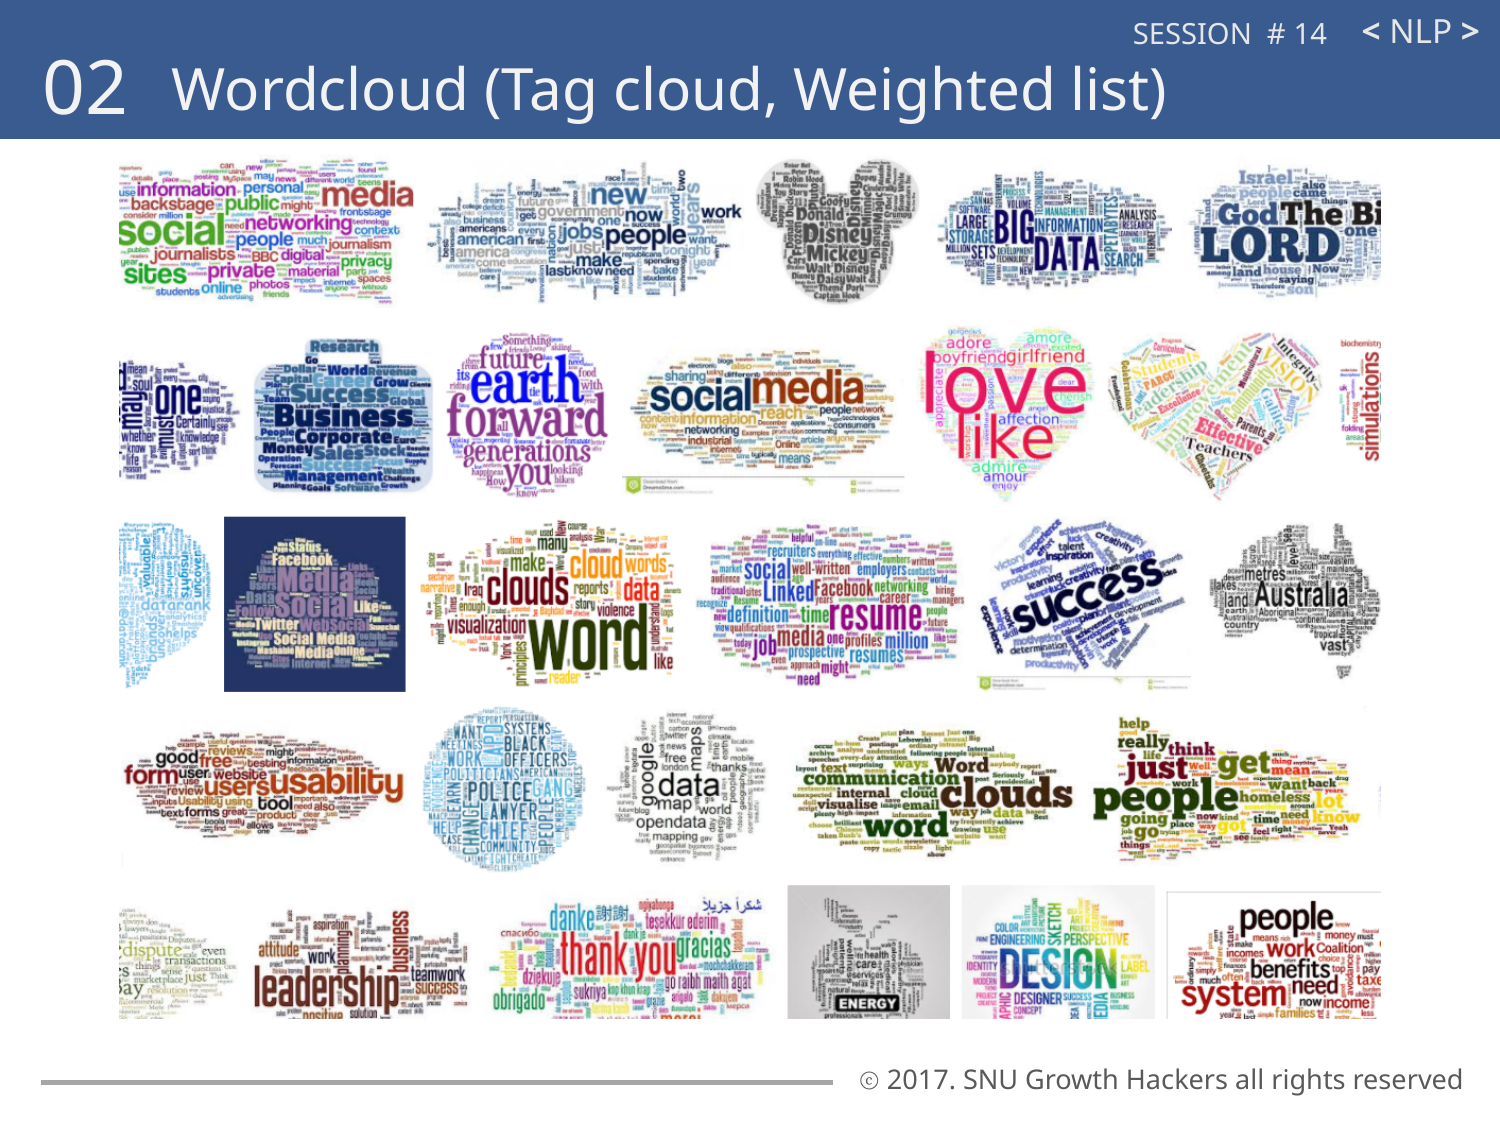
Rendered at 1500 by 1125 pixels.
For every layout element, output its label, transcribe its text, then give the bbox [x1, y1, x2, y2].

picture [119, 144, 1381, 1020]
text_box SESSION # 14 [1118, 7, 1350, 58]
text_box ⓒ 2017. SNU Growth Hackers all rights reserved [844, 1055, 1495, 1103]
text_box [0, 0, 1500, 139]
text_box < NLP > [1346, 2, 1495, 58]
text_box 02 [27, 32, 144, 138]
text_box Wordcloud (Tag cloud, Weighted list) [157, 44, 1183, 130]
